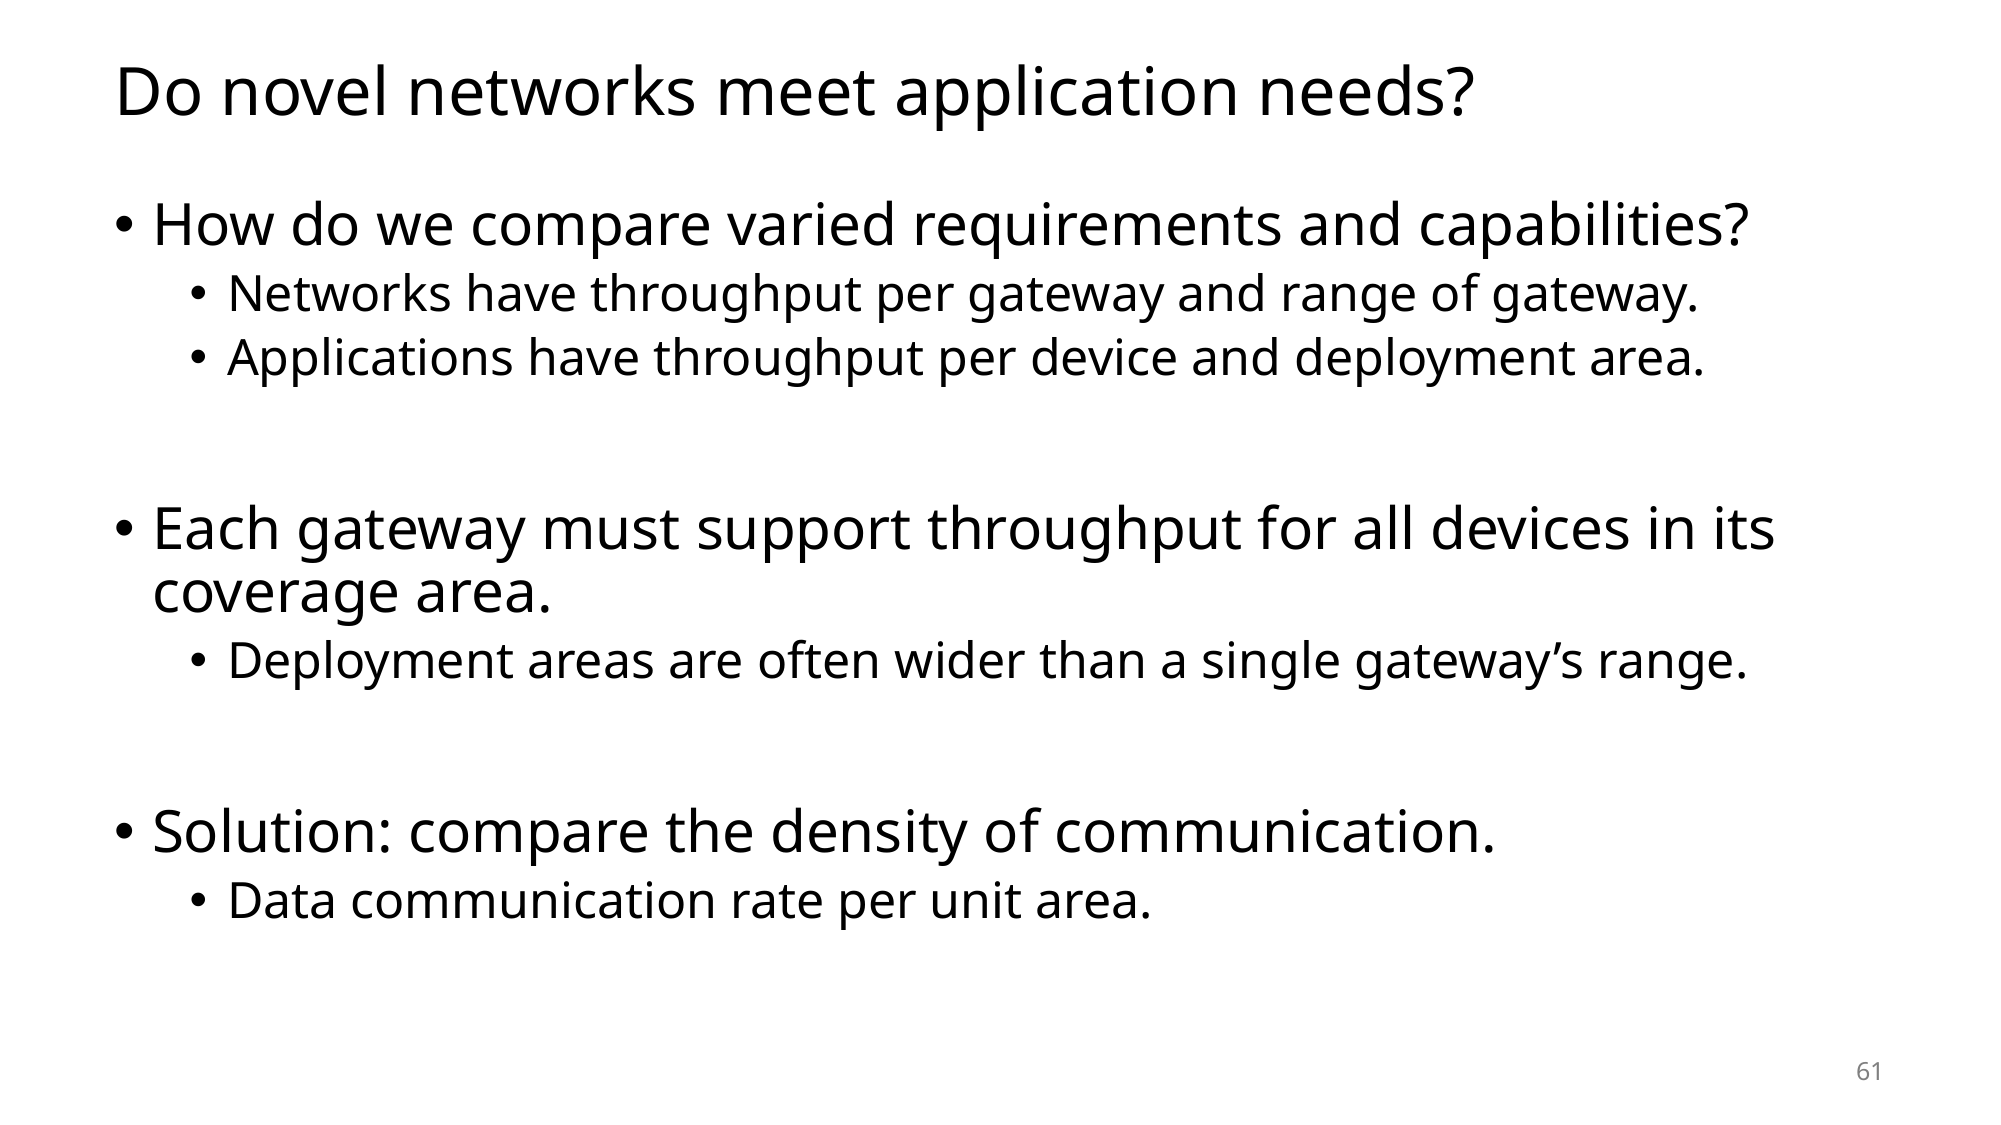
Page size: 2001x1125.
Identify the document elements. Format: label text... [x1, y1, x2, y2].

title Do novel networks meet application needs? [99, 37, 1900, 150]
list How do we compare varied requirements and capabilities? Networks have throughput per gateway and range of gateway. Applications have throughput per device and deployment area. Each gateway must support throughput for all devices in its coverage area. Deployment areas are often wider than a single gateway’s range. Solution: compare the density of communication. Data communication rate per unit area. [99, 187, 1900, 1013]
slide_number 61 [1749, 1042, 1900, 1103]
